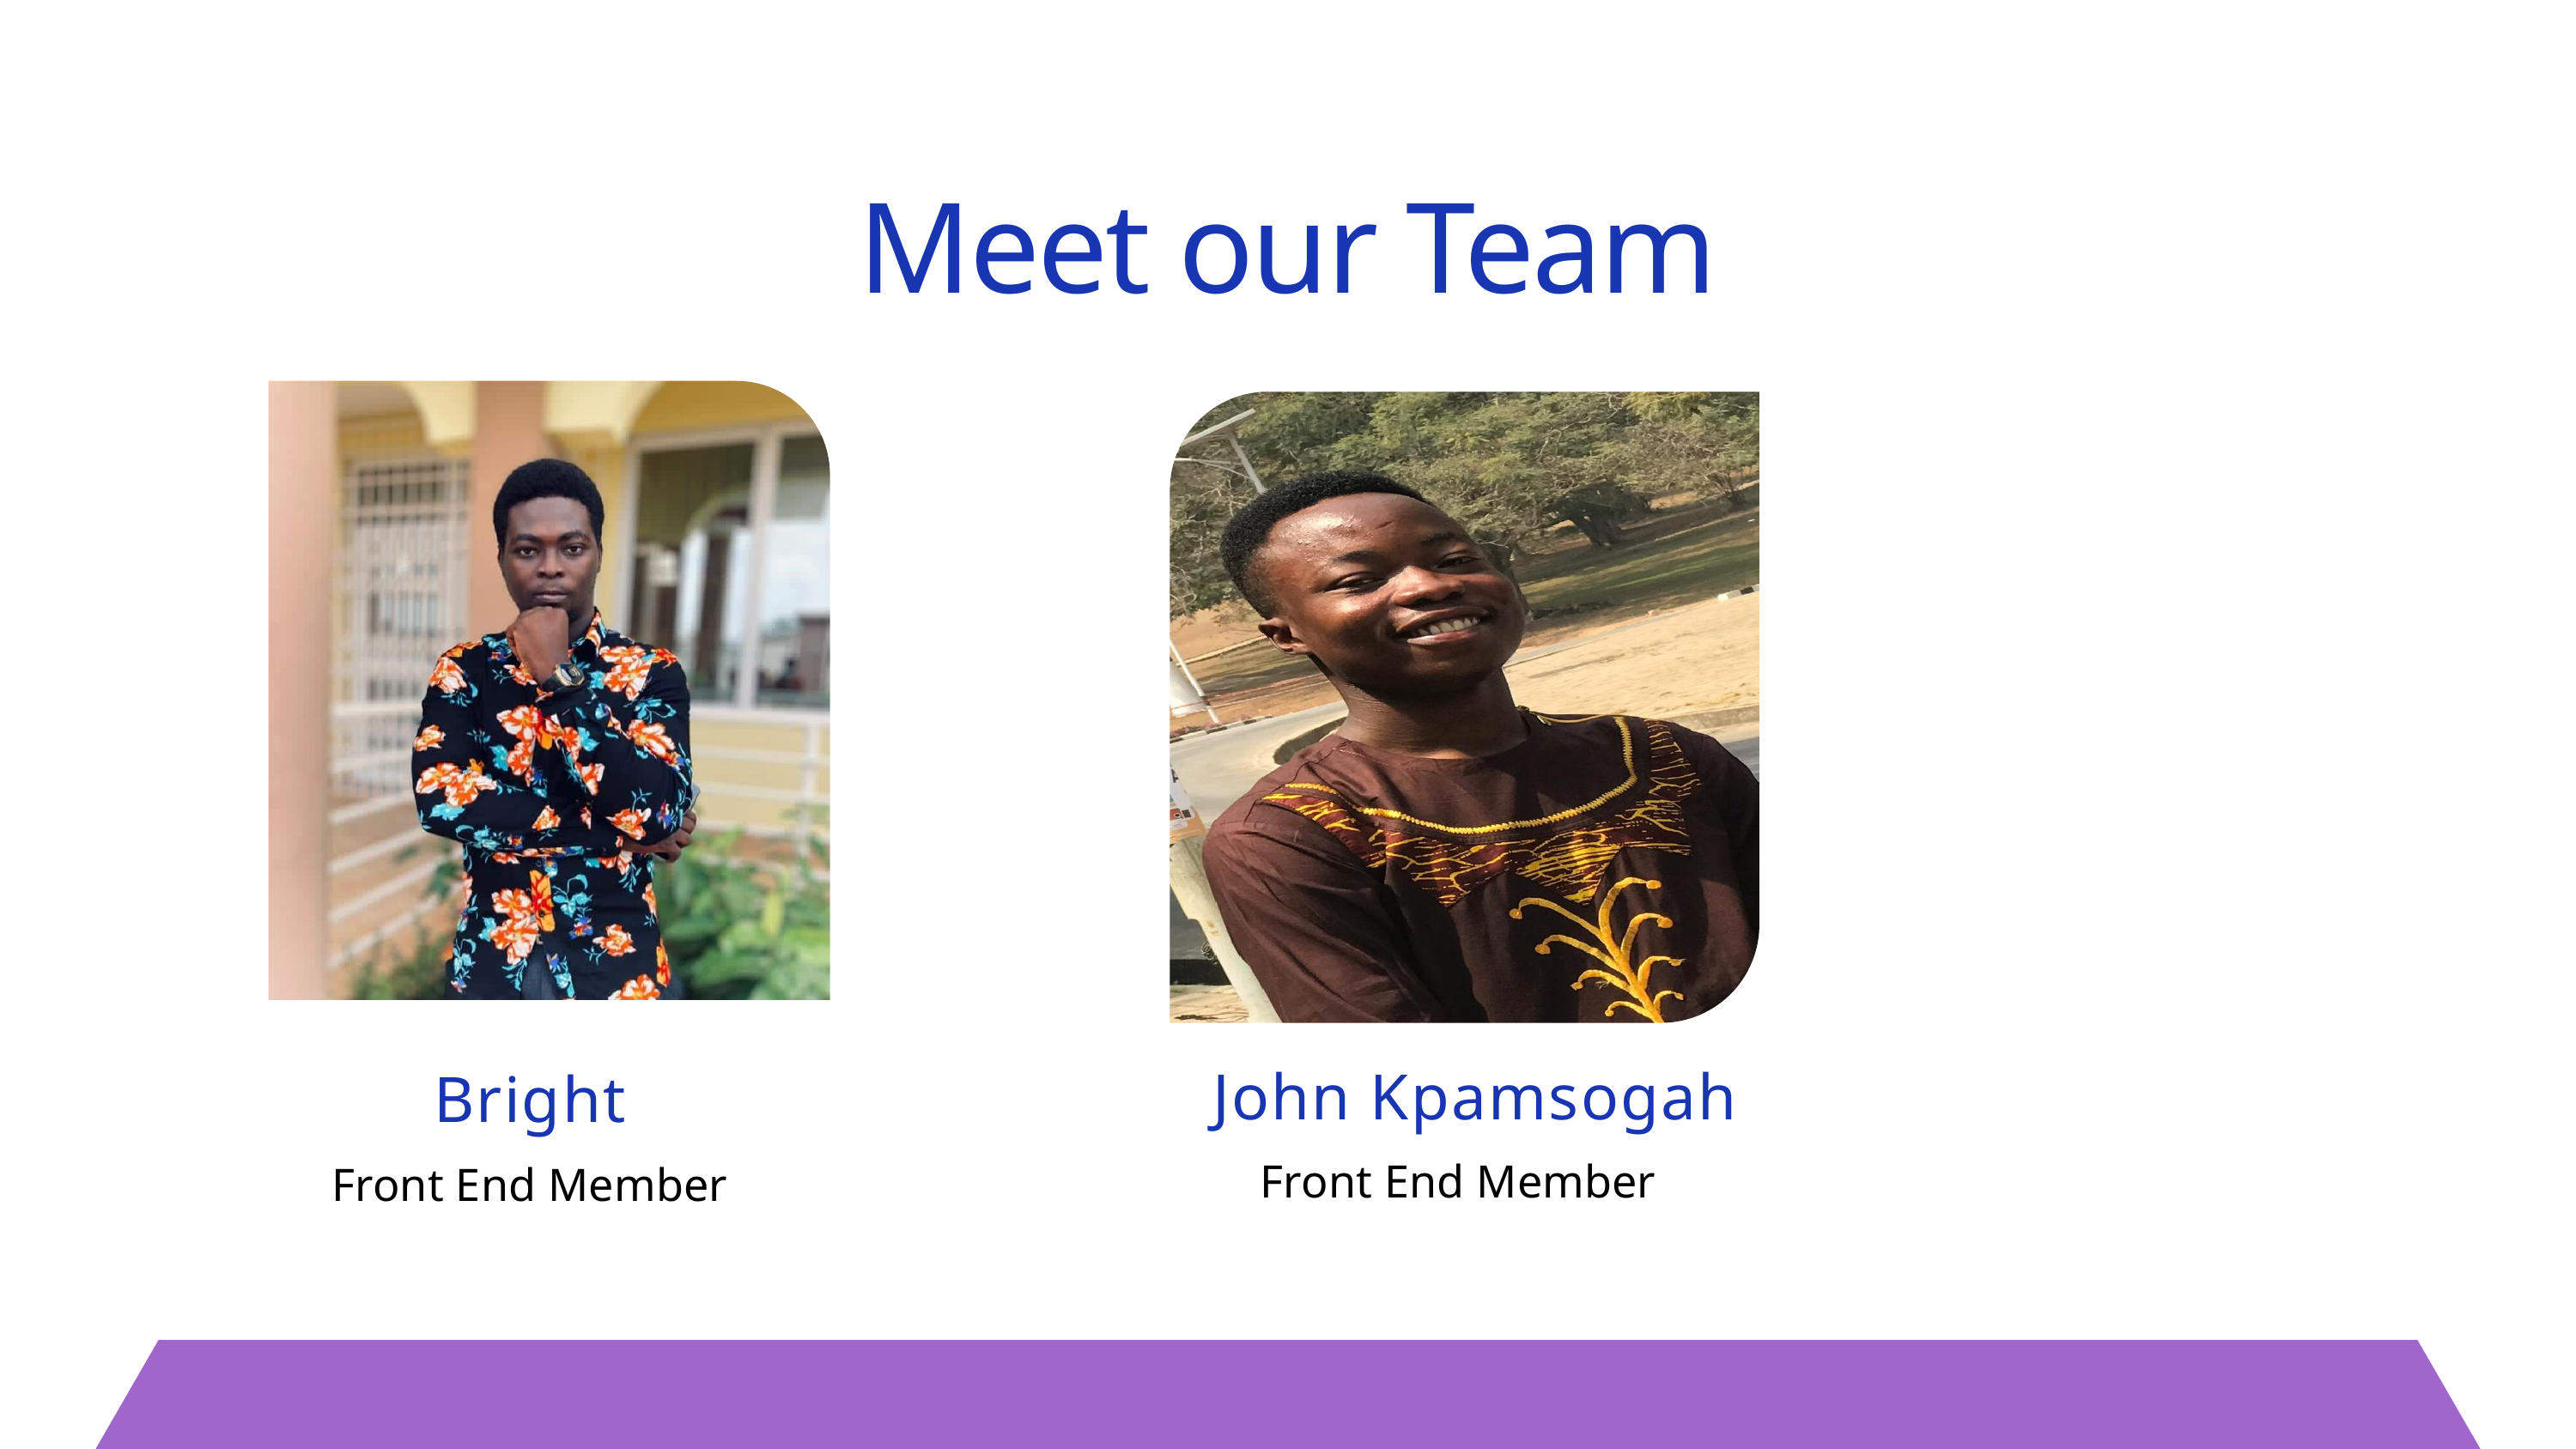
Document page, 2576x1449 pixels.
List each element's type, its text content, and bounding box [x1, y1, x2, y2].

picture [1170, 391, 1760, 1023]
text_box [95, 1339, 2481, 1449]
text_box Meet our Team [504, 142, 2072, 318]
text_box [1127, 1056, 1842, 1209]
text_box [209, 1059, 852, 1211]
picture [268, 380, 830, 1001]
